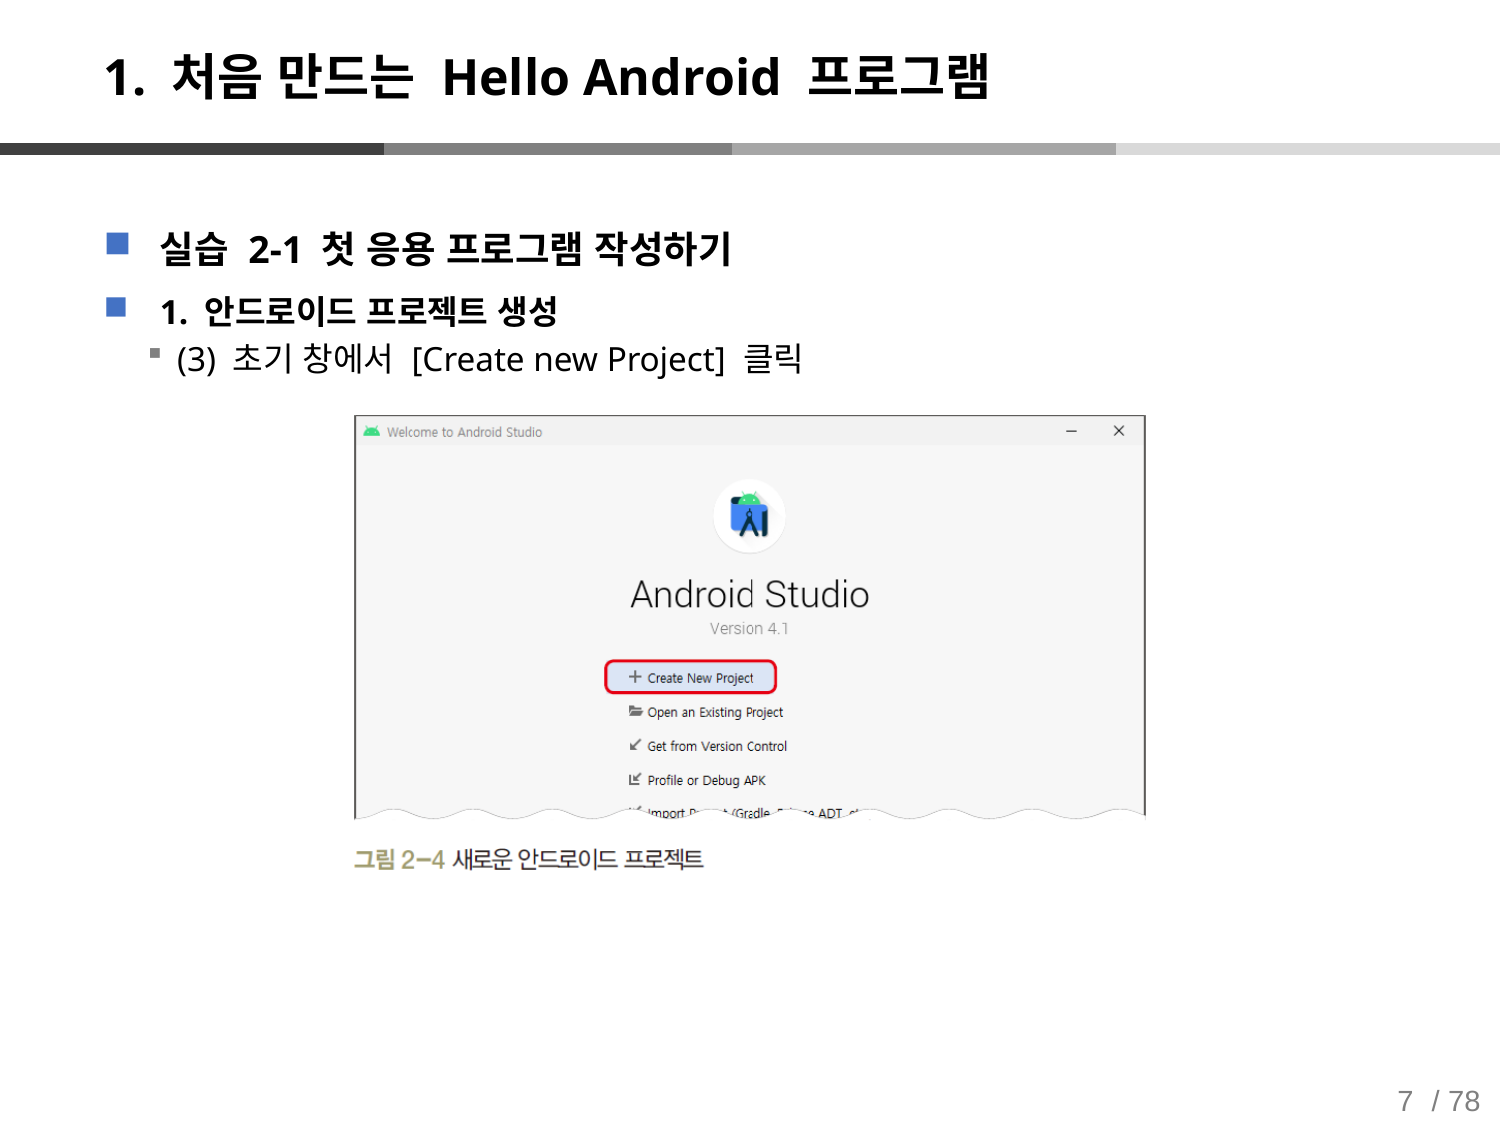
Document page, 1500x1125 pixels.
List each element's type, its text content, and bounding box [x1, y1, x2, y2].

title 1. 처음 만드는 Hello Android 프로그램 [88, 30, 1211, 121]
picture [351, 410, 1149, 876]
list 실습 2-1 첫 응용 프로그램 작성하기 1. 안드로이드 프로젝트 생성 (3) 초기 창에서 [Create new Project] 클릭 [88, 196, 1436, 1083]
